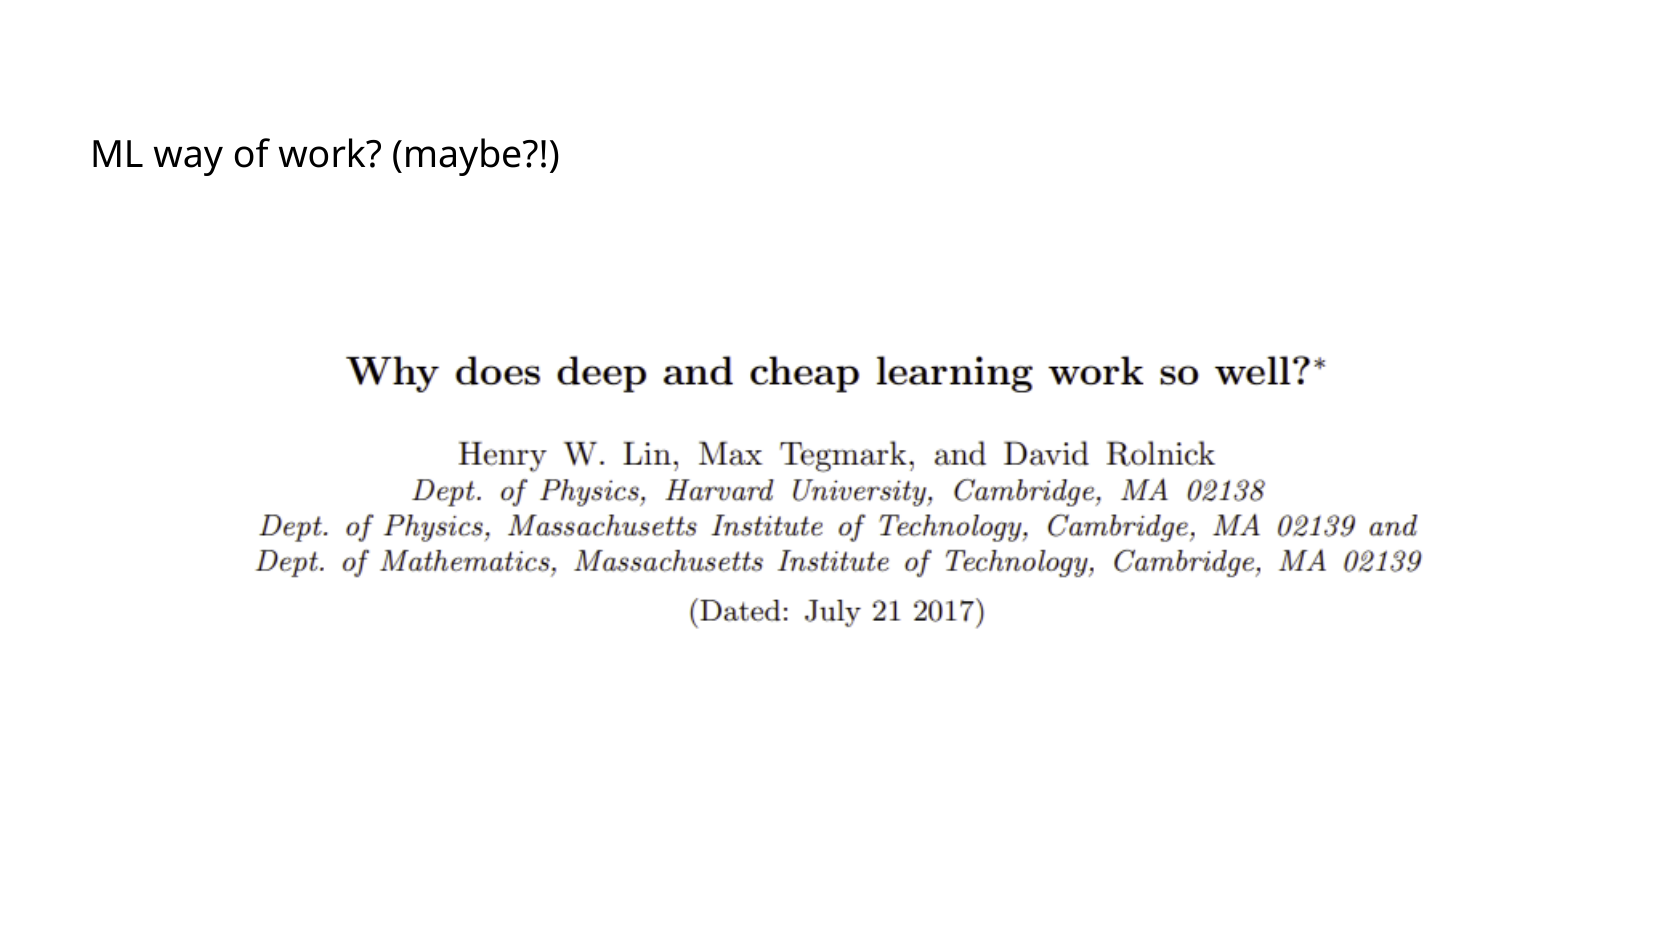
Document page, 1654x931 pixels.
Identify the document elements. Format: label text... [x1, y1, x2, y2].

picture [69, 269, 1576, 646]
text_box ML way of work? (maybe?!) [89, 80, 1335, 225]
